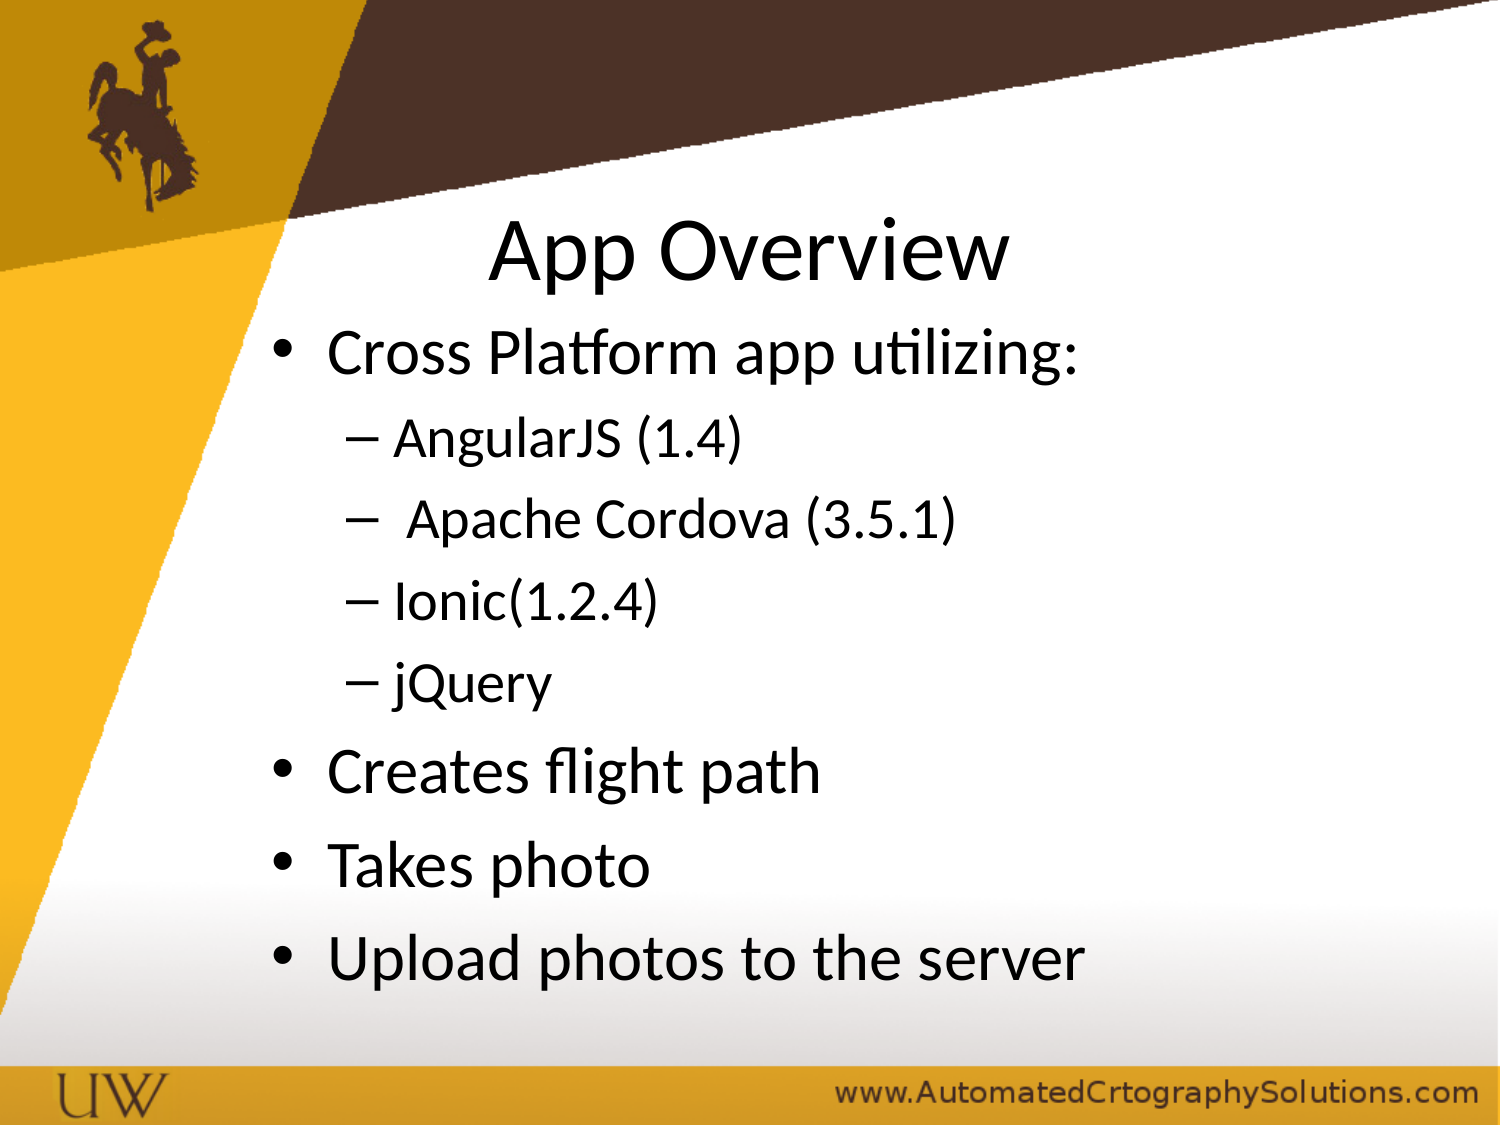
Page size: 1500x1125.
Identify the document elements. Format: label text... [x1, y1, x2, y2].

title App Overview [75, 149, 1425, 338]
list Cross Platform app utilizing: AngularJS (1.4) Apache Cordova (3.5.1) Ionic(1.2.4) jQuery Creates flight path Takes photo Upload photos to the server [256, 299, 1432, 1025]
picture [0, 0, 1500, 1125]
